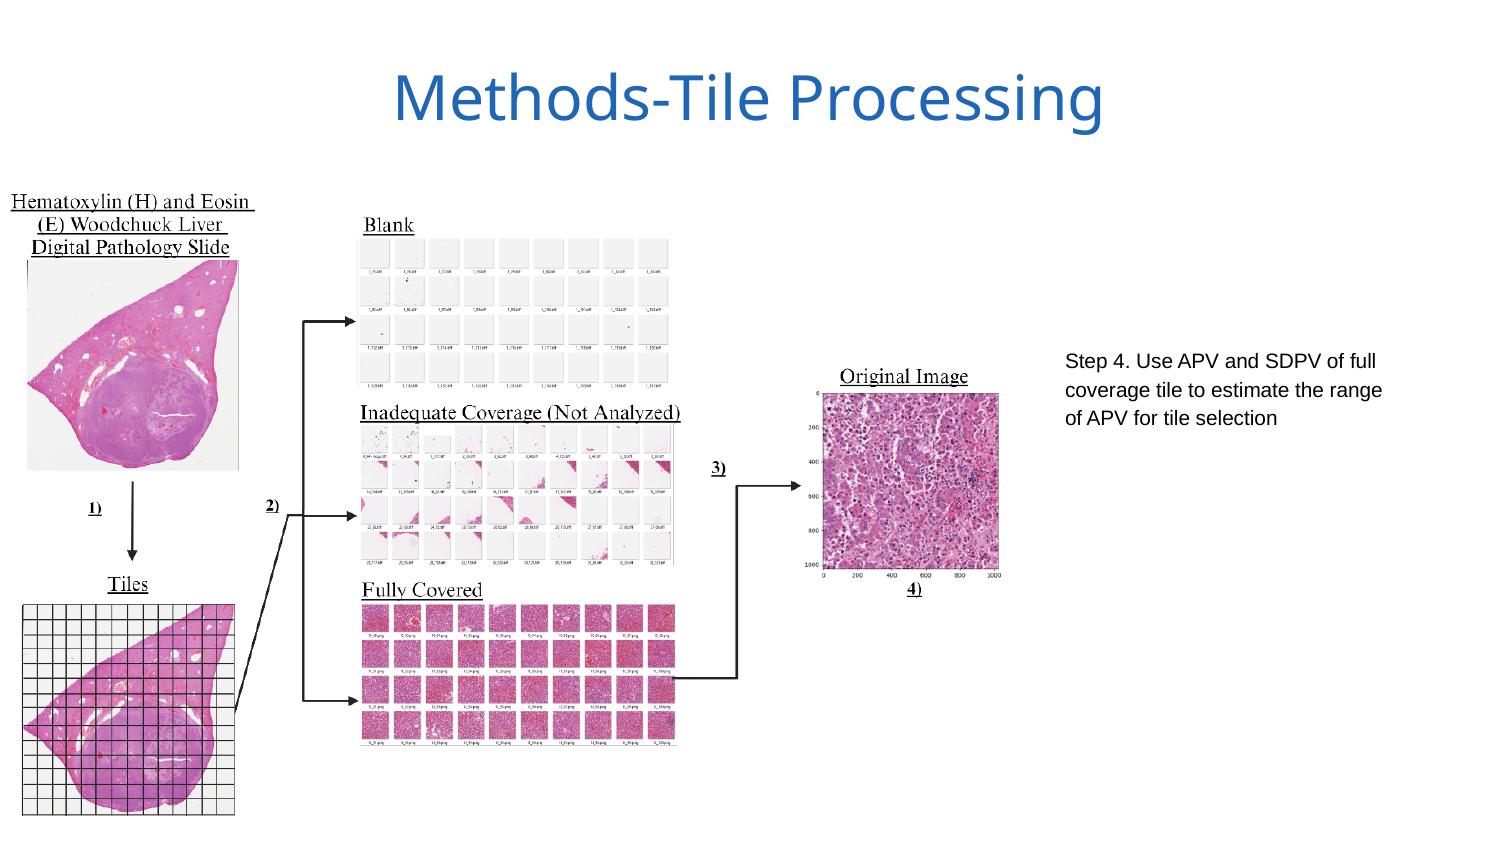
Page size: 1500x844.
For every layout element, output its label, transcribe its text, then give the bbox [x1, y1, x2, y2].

text_box Step 4. Use APV and SDPV of full coverage tile to estimate the range of APV for tile selection [1050, 328, 1404, 445]
text_box Methods-Tile Processing [118, 53, 1382, 148]
picture [0, 183, 1002, 827]
